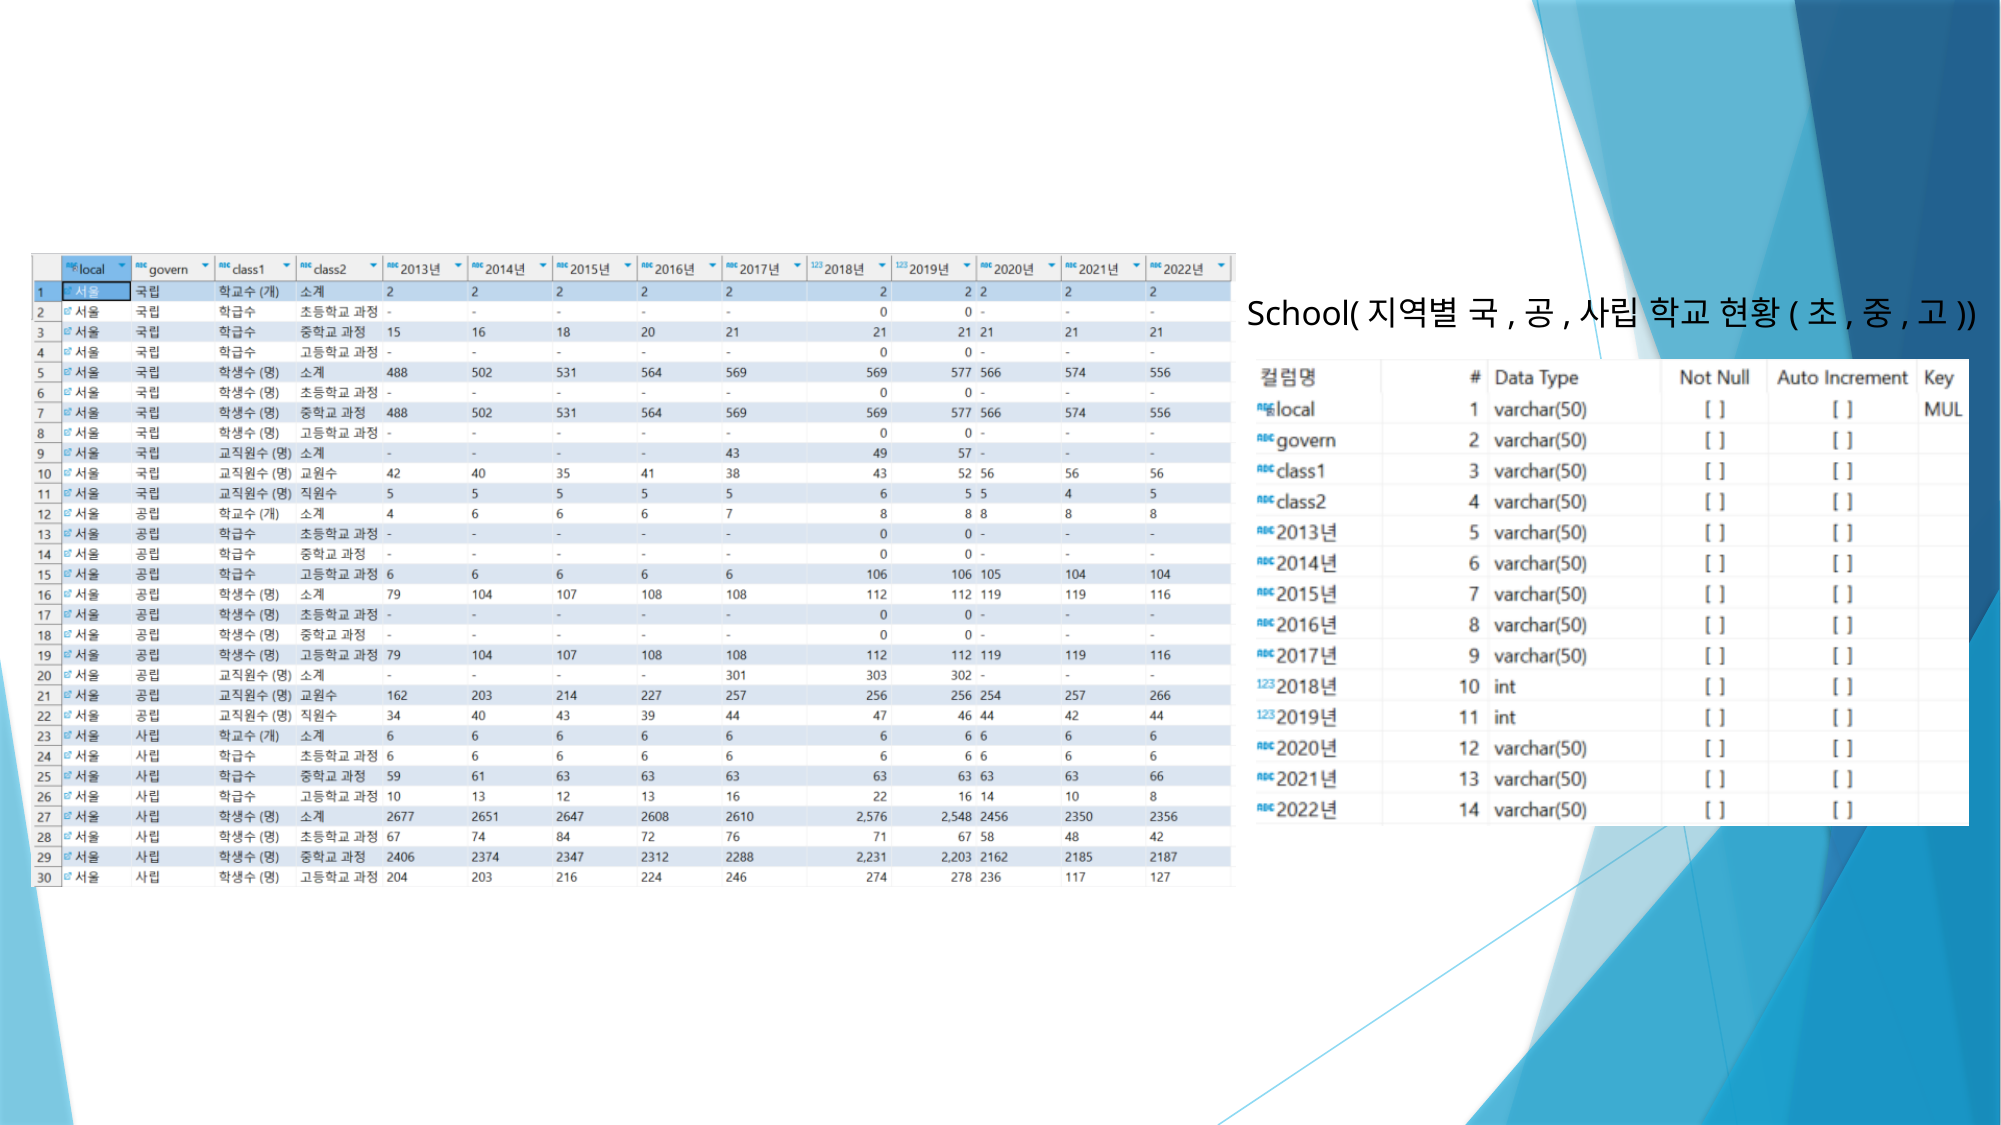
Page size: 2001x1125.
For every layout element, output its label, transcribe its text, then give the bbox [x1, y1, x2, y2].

picture [1255, 358, 1969, 827]
text_box School(지역별 국,공,사립 학교 현황(초,중,고)) [1240, 284, 1991, 340]
picture [30, 253, 1237, 887]
